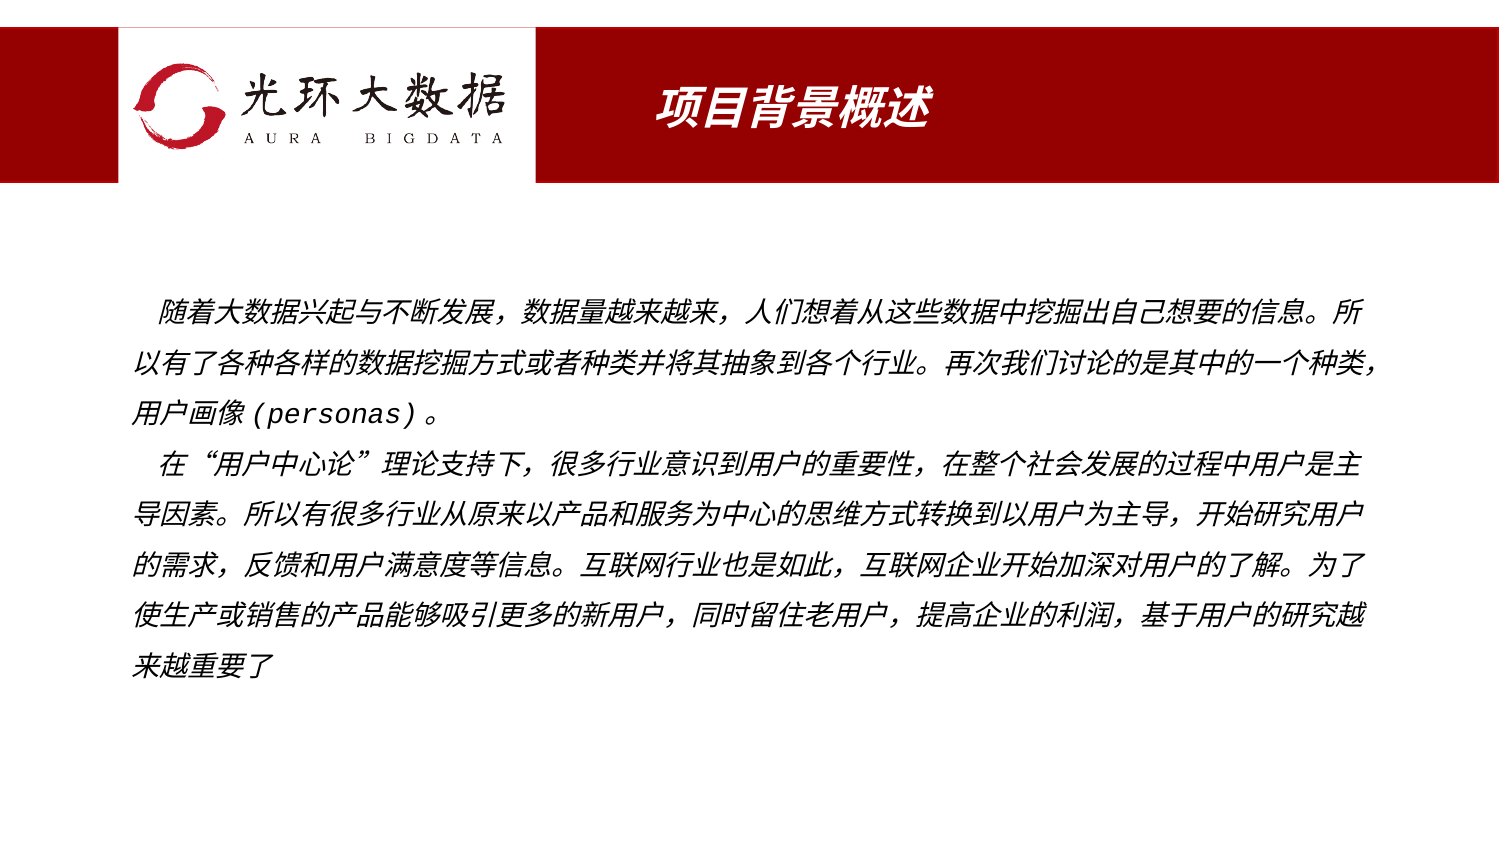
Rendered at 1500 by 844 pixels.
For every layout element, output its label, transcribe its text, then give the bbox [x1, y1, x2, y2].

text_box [0, 27, 1499, 186]
text_box 随着大数据兴起与不断发展，数据量越来越来，人们想着从这些数据中挖掘出自己想要的信息。所以有了各种各样的数据挖掘方式或者种类并将其抽象到各个行业。再次我们讨论的是其中的一个种类，用户画像(personas)。 在“用户中心论”理论支持下，很多行业意识到用户的重要性，在整个社会发展的过程中用户是主导因素。所以有很多行业从原来以产品和服务为中心的思维方式转换到以用户为主导，开始研究用户的需求，反馈和用户满意度等信息。互联网行业也是如此，互联网企业开始加深对用户的了解。为了使生产或销售的产品能够吸引更多的新用户，同时留住老用户，提高企业的利润，基于用户的研究越来越重要了 [117, 270, 1380, 690]
